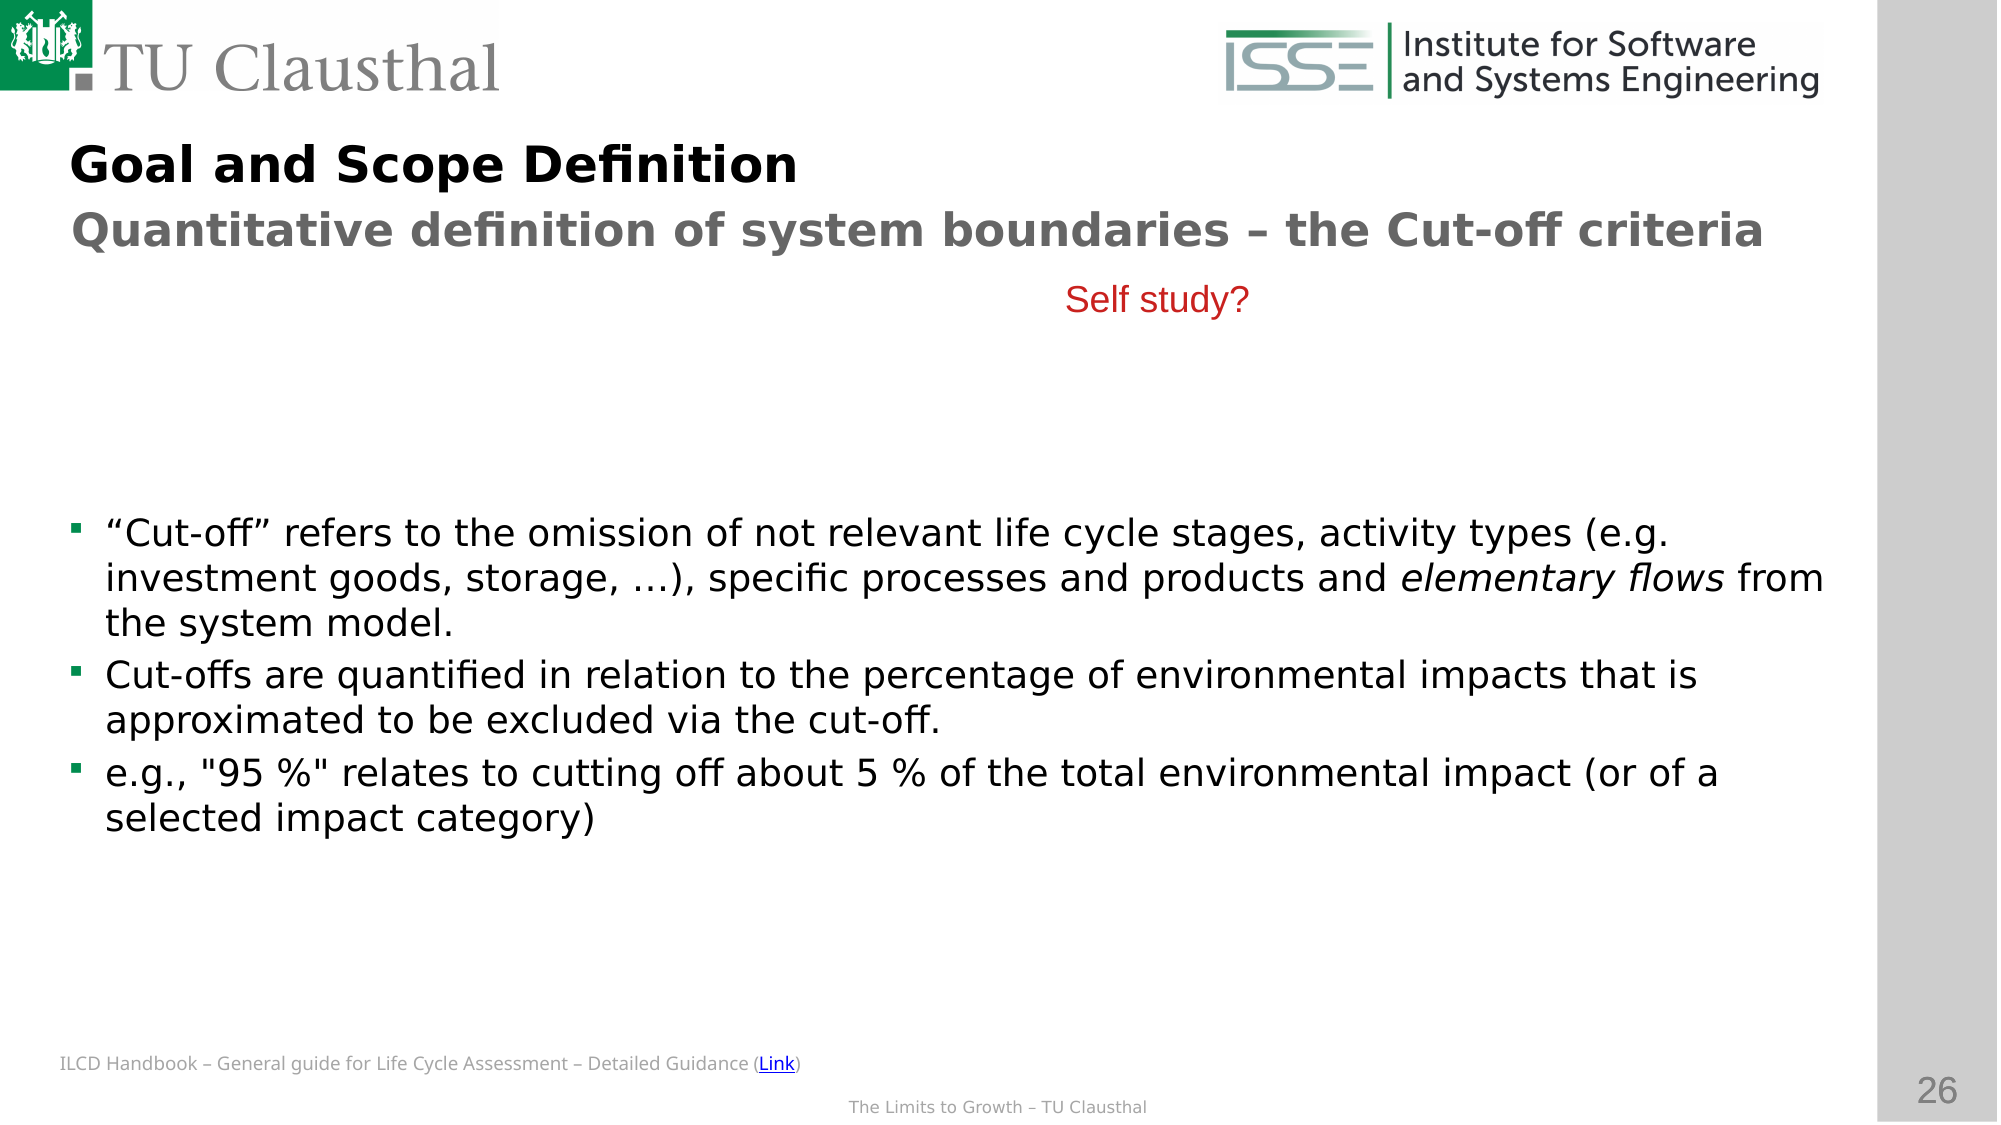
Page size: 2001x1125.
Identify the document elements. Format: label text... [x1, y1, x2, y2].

text_box Quantitative definition of system boundaries – the Cut-off criteria [70, 188, 1768, 262]
text_box ILCD Handbook – General guide for Life Cycle Assessment – Detailed Guidance (Link) [45, 1043, 1837, 1085]
text_box Goal and Scope Definition [55, 125, 1817, 206]
text_box “Cut-off” refers to the omission of not relevant life cycle stages, activity types (e.g. investment goods, storage, …), specific processes and products and elementary flows from the system model. Cut-offs are quantified in relation to the percentage of environmental impacts that is approximated to be excluded via the cut-off. e.g., "95 %" relates to cutting off about 5 % of the total environmental impact (or of a selected impact category) [55, 262, 1875, 1033]
picture [1218, 22, 1824, 105]
picture [0, 0, 499, 91]
text_box Self study? [1049, 267, 1688, 409]
